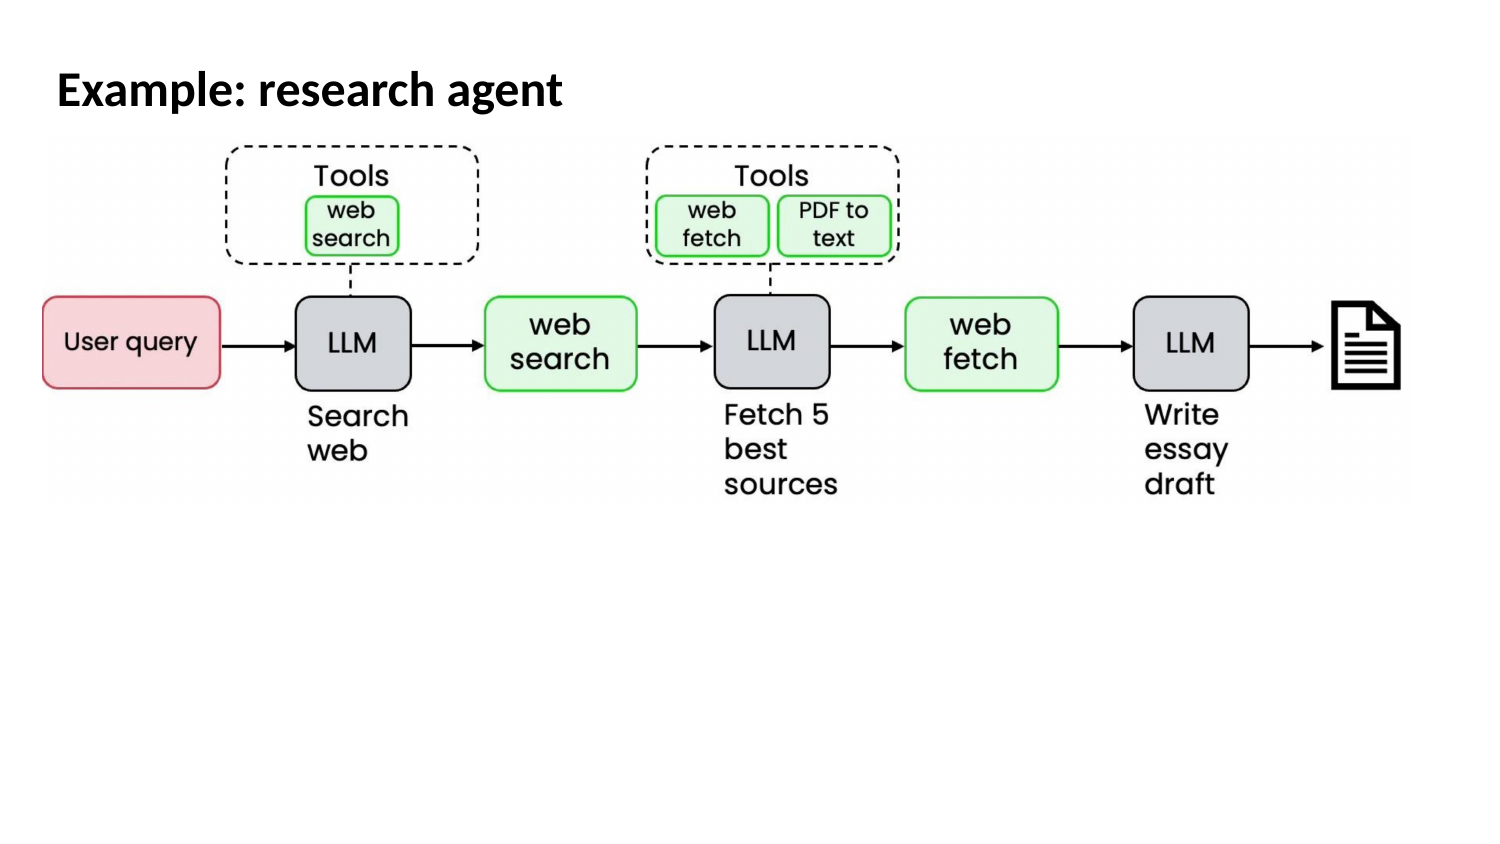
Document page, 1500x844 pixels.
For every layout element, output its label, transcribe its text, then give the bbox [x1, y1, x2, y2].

text_box Example: research agent [42, 48, 771, 124]
picture [41, 134, 1412, 507]
